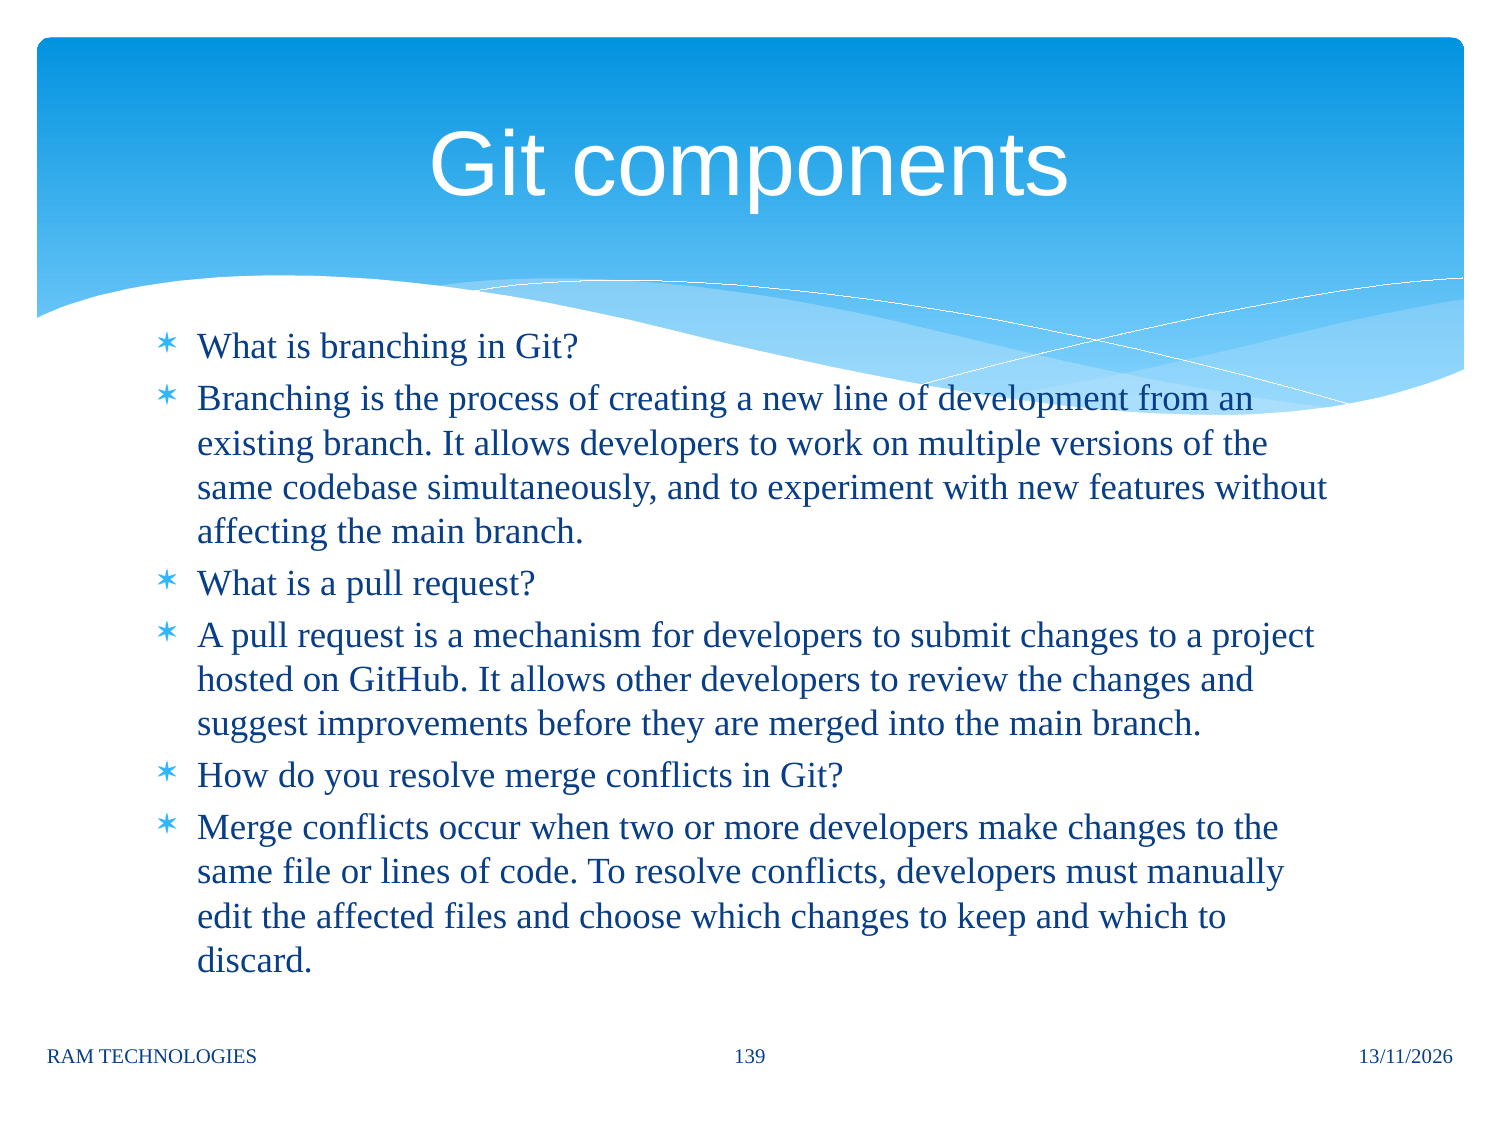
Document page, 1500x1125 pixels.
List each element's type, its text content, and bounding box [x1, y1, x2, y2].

footer RAM TECHNOLOGIES [31, 1025, 653, 1086]
title Git components [75, 55, 1425, 261]
slide_number 139 [654, 1025, 846, 1086]
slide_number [847, 1025, 1469, 1086]
list What is branching in Git? Branching is the process of creating a new line of development from an existing branch. It allows developers to work on multiple versions of the same codebase simultaneously, and to experiment with new features without affecting the main branch. What is a pull request? A pull request is a mechanism for developers to submit changes to a project hosted on GitHub. It allows other developers to review the changes and suggest improvements before they are merged into the main branch. How do you resolve merge conflicts in Git? Merge conflicts occur when two or more developers make changes to the same file or lines of code. To resolve conflicts, developers must manually edit the affected files and choose which changes to keep and which to discard. [143, 314, 1359, 1005]
